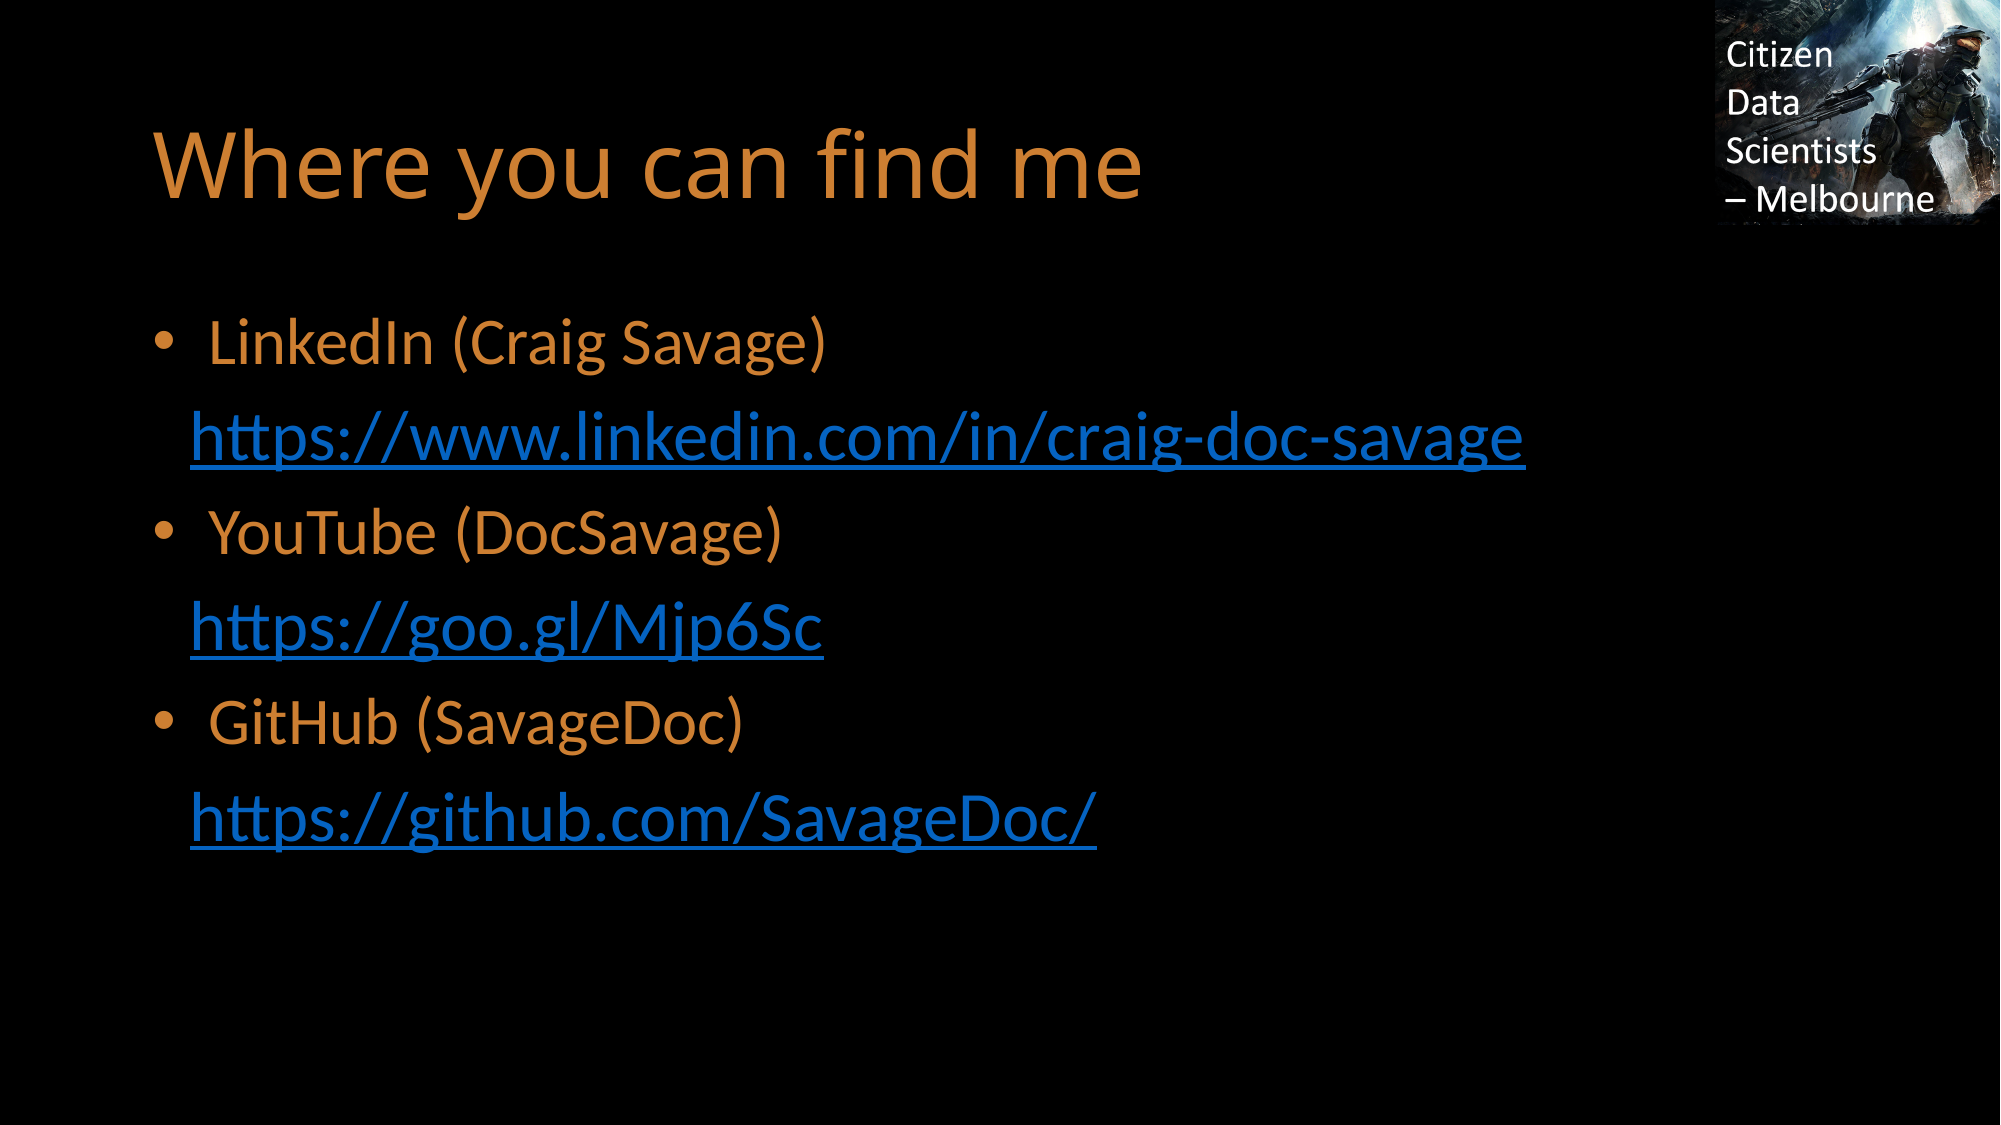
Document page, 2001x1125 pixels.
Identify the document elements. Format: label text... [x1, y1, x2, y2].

picture [1715, 0, 2000, 225]
title Where you can find me [137, 59, 1863, 278]
list LinkedIn (Craig Savage) https://www.linkedin.com/in/craig-doc-savage YouTube (DocSavage) https://goo.gl/Mjp6Sc GitHub (SavageDoc) https://github.com/SavageDoc/ [137, 299, 1863, 1014]
